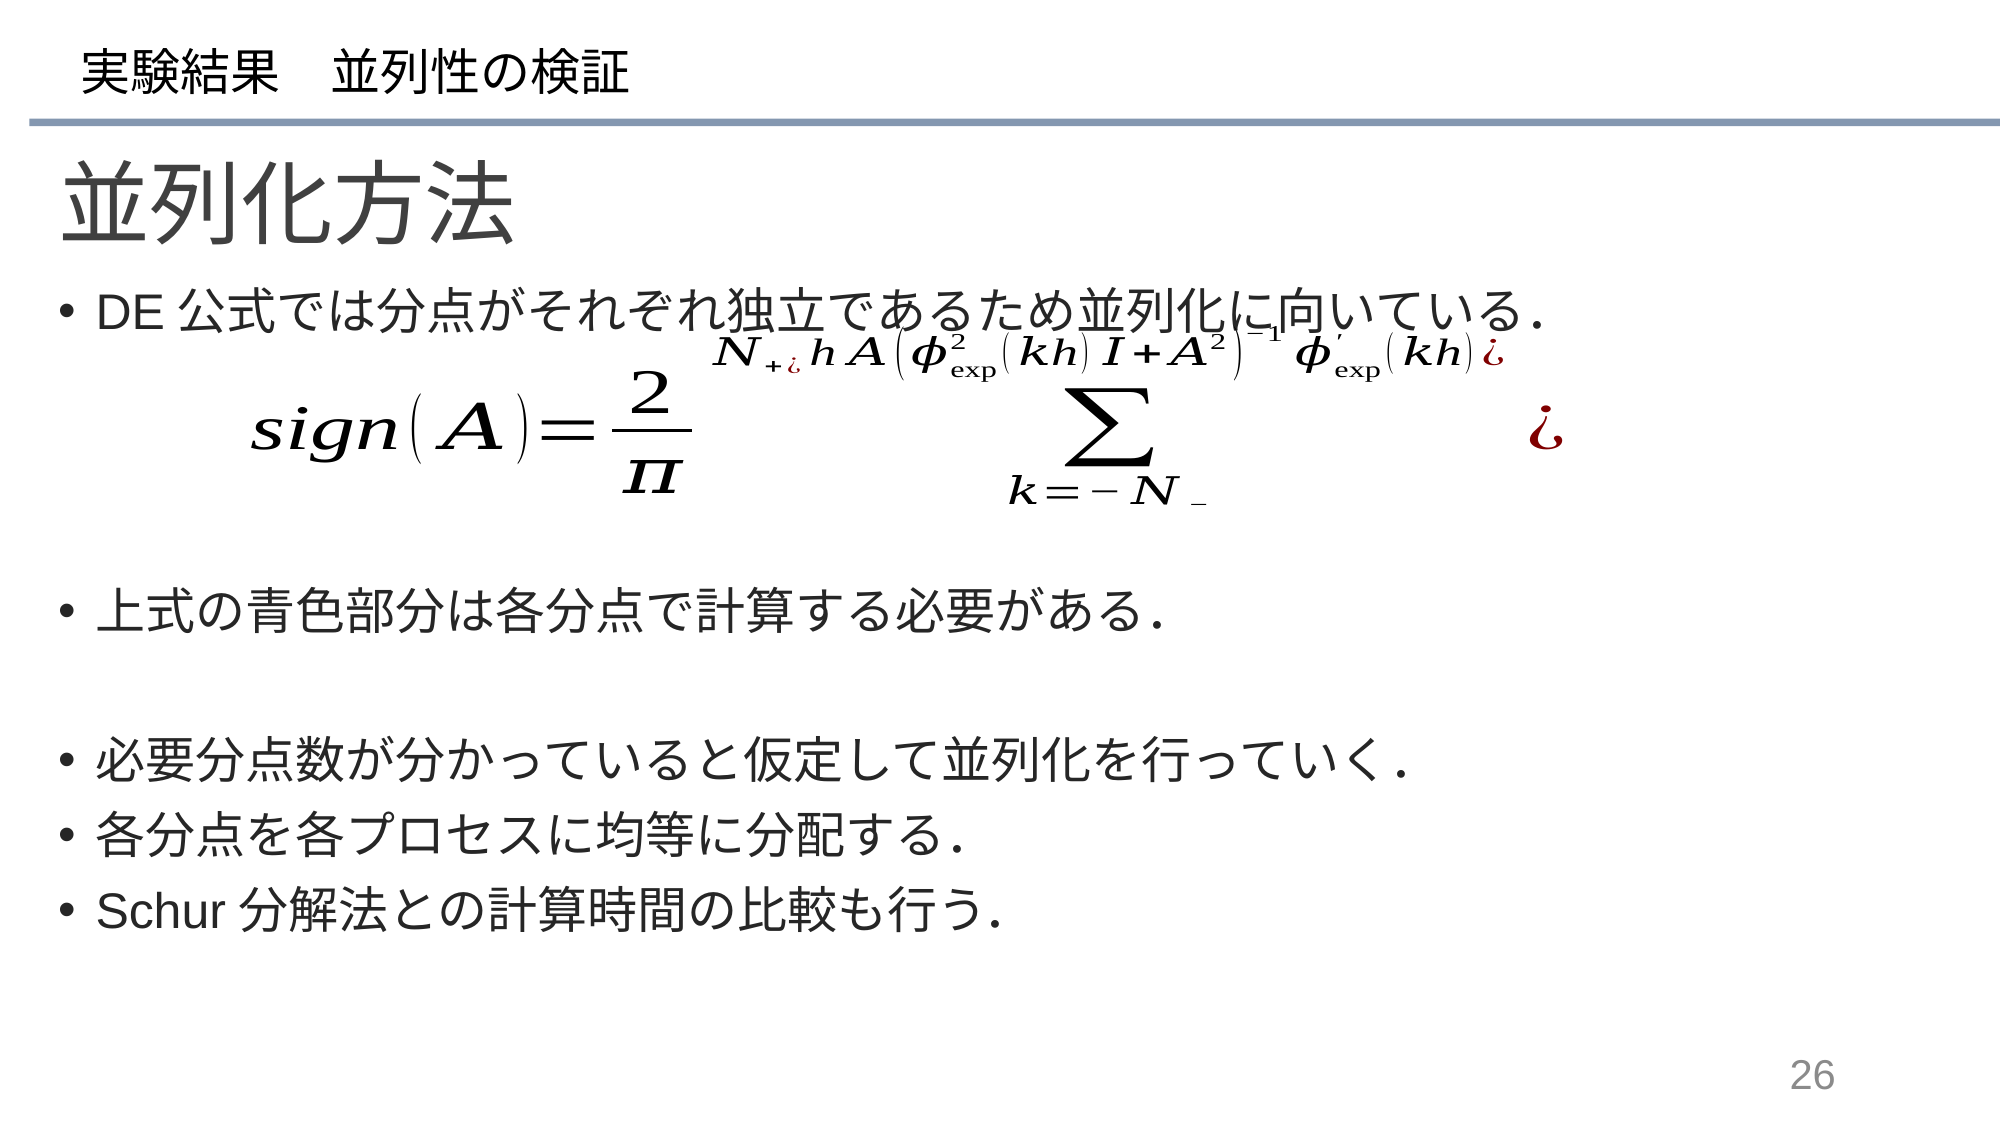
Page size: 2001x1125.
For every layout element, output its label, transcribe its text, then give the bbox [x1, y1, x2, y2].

list DE公式では分点がそれぞれ独立であるため並列化に向いている． 上式の青色部分は各分点で計算する必要がある． 必要分点数が分かっていると仮定して並列化を行っていく． 各分点を各プロセスに均等に分配する． Schur分解法との計算時間の比較も行う． [43, 279, 1948, 1043]
title 実験結果 並列性の検証 [65, 29, 1971, 119]
list 並列化方法 [43, 150, 1948, 272]
slide_number 26 [1412, 1042, 1863, 1103]
